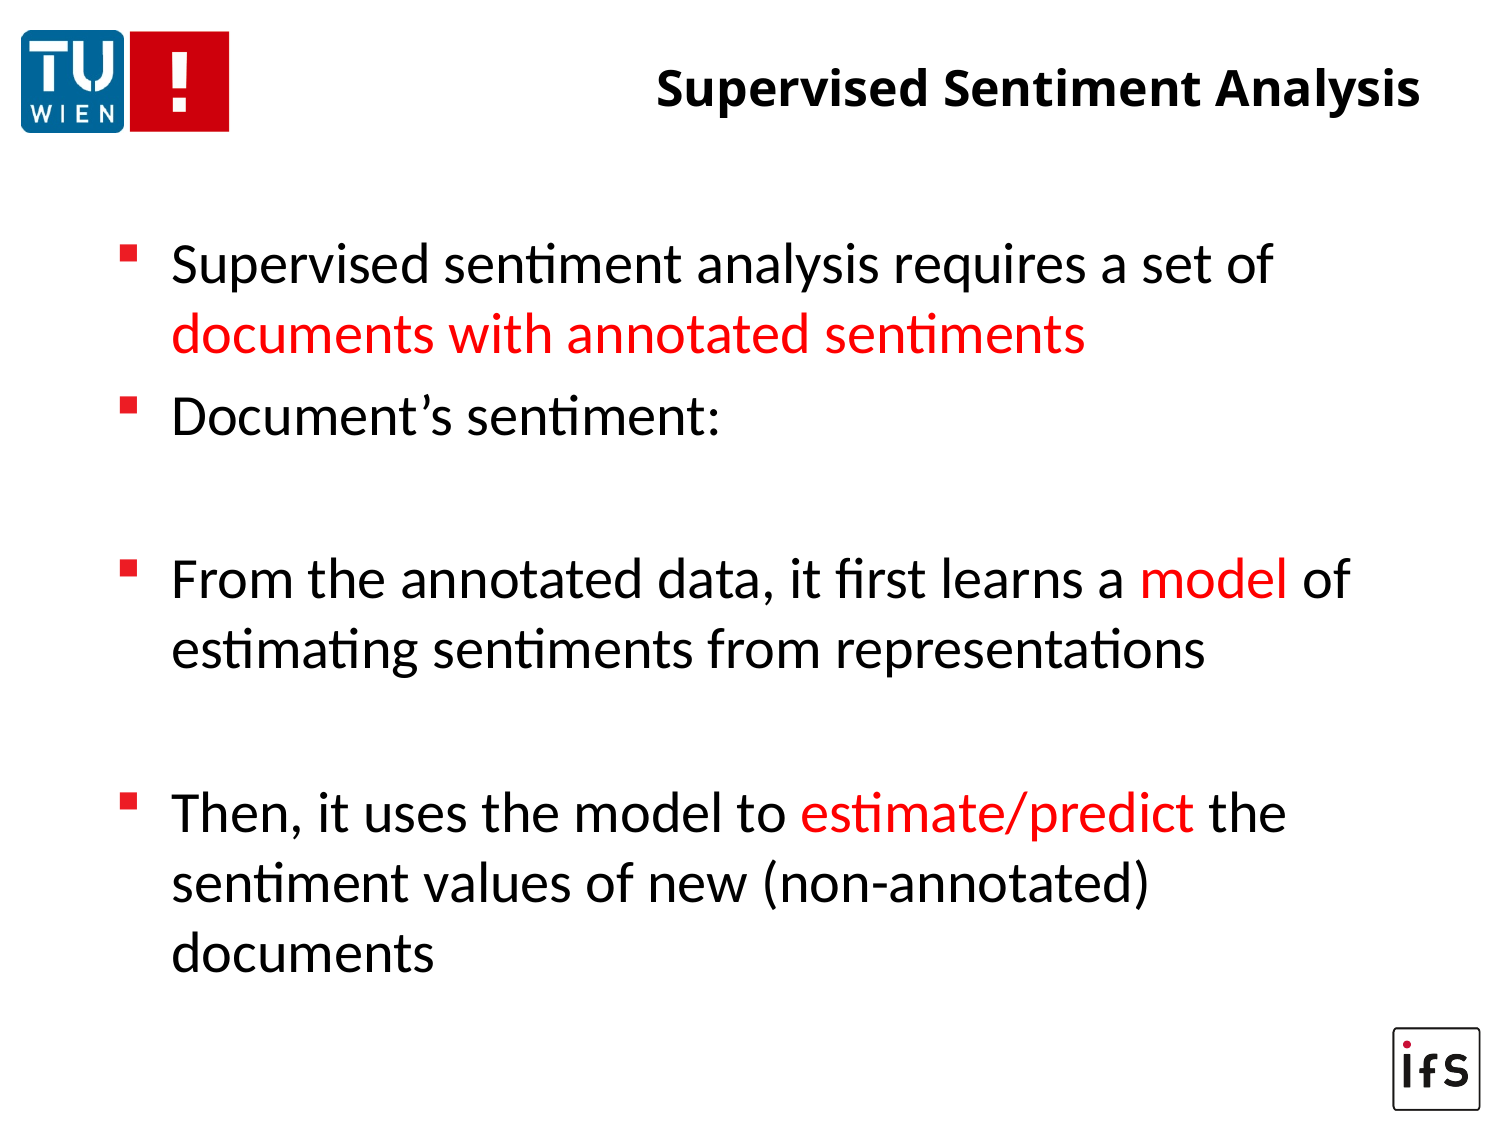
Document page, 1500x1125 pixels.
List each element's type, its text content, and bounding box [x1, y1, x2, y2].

picture [31, 105, 51, 122]
picture [100, 105, 114, 122]
picture [1392, 1027, 1481, 1111]
picture [21, 30, 28, 36]
picture [95, 41, 115, 91]
picture [44, 56, 54, 91]
picture [73, 41, 91, 91]
picture [29, 40, 68, 51]
title Supervised Sentiment Analysis [265, 39, 1437, 135]
picture [129, 31, 231, 132]
picture [77, 105, 88, 122]
